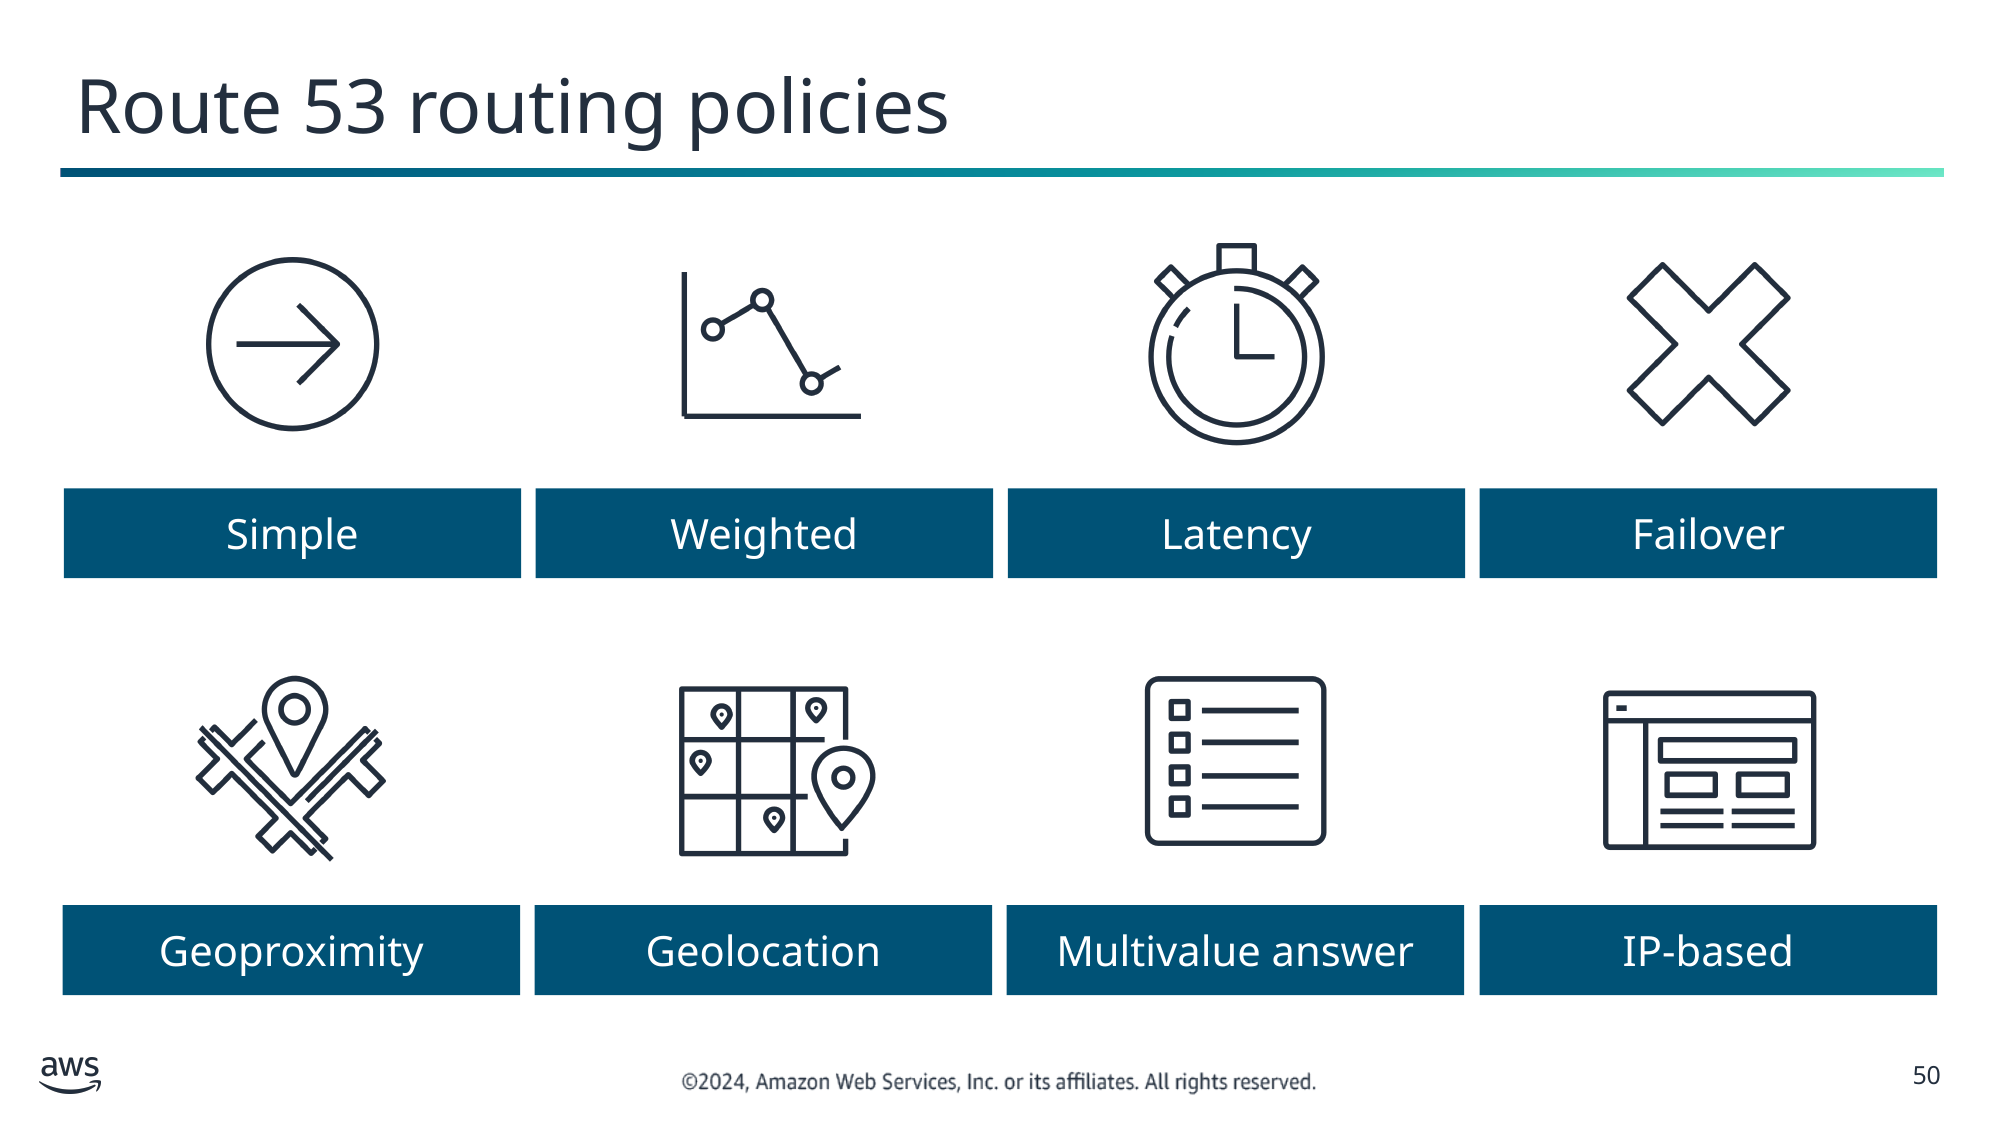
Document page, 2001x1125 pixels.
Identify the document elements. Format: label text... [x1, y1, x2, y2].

picture [621, 1061, 1378, 1105]
picture [682, 168, 1944, 177]
picture [39, 1057, 101, 1094]
picture [1101, 208, 1372, 480]
list Multivalue answer [1006, 905, 1465, 996]
picture [1573, 208, 1844, 480]
picture [155, 625, 427, 897]
list Weighted [535, 488, 994, 579]
list Simple [63, 488, 522, 579]
slide_number ‹#› [1861, 1057, 1941, 1095]
list Failover [1479, 488, 1938, 579]
picture [628, 625, 899, 897]
picture [629, 208, 900, 480]
list Geolocation [534, 905, 993, 996]
picture [1573, 625, 1844, 897]
picture [157, 208, 428, 480]
list Latency [1007, 488, 1466, 579]
title Route 53 routing policies [60, 49, 1941, 170]
list Geoproximity [62, 905, 521, 996]
picture [1100, 625, 1371, 897]
text_box IP-based [1479, 905, 1938, 996]
